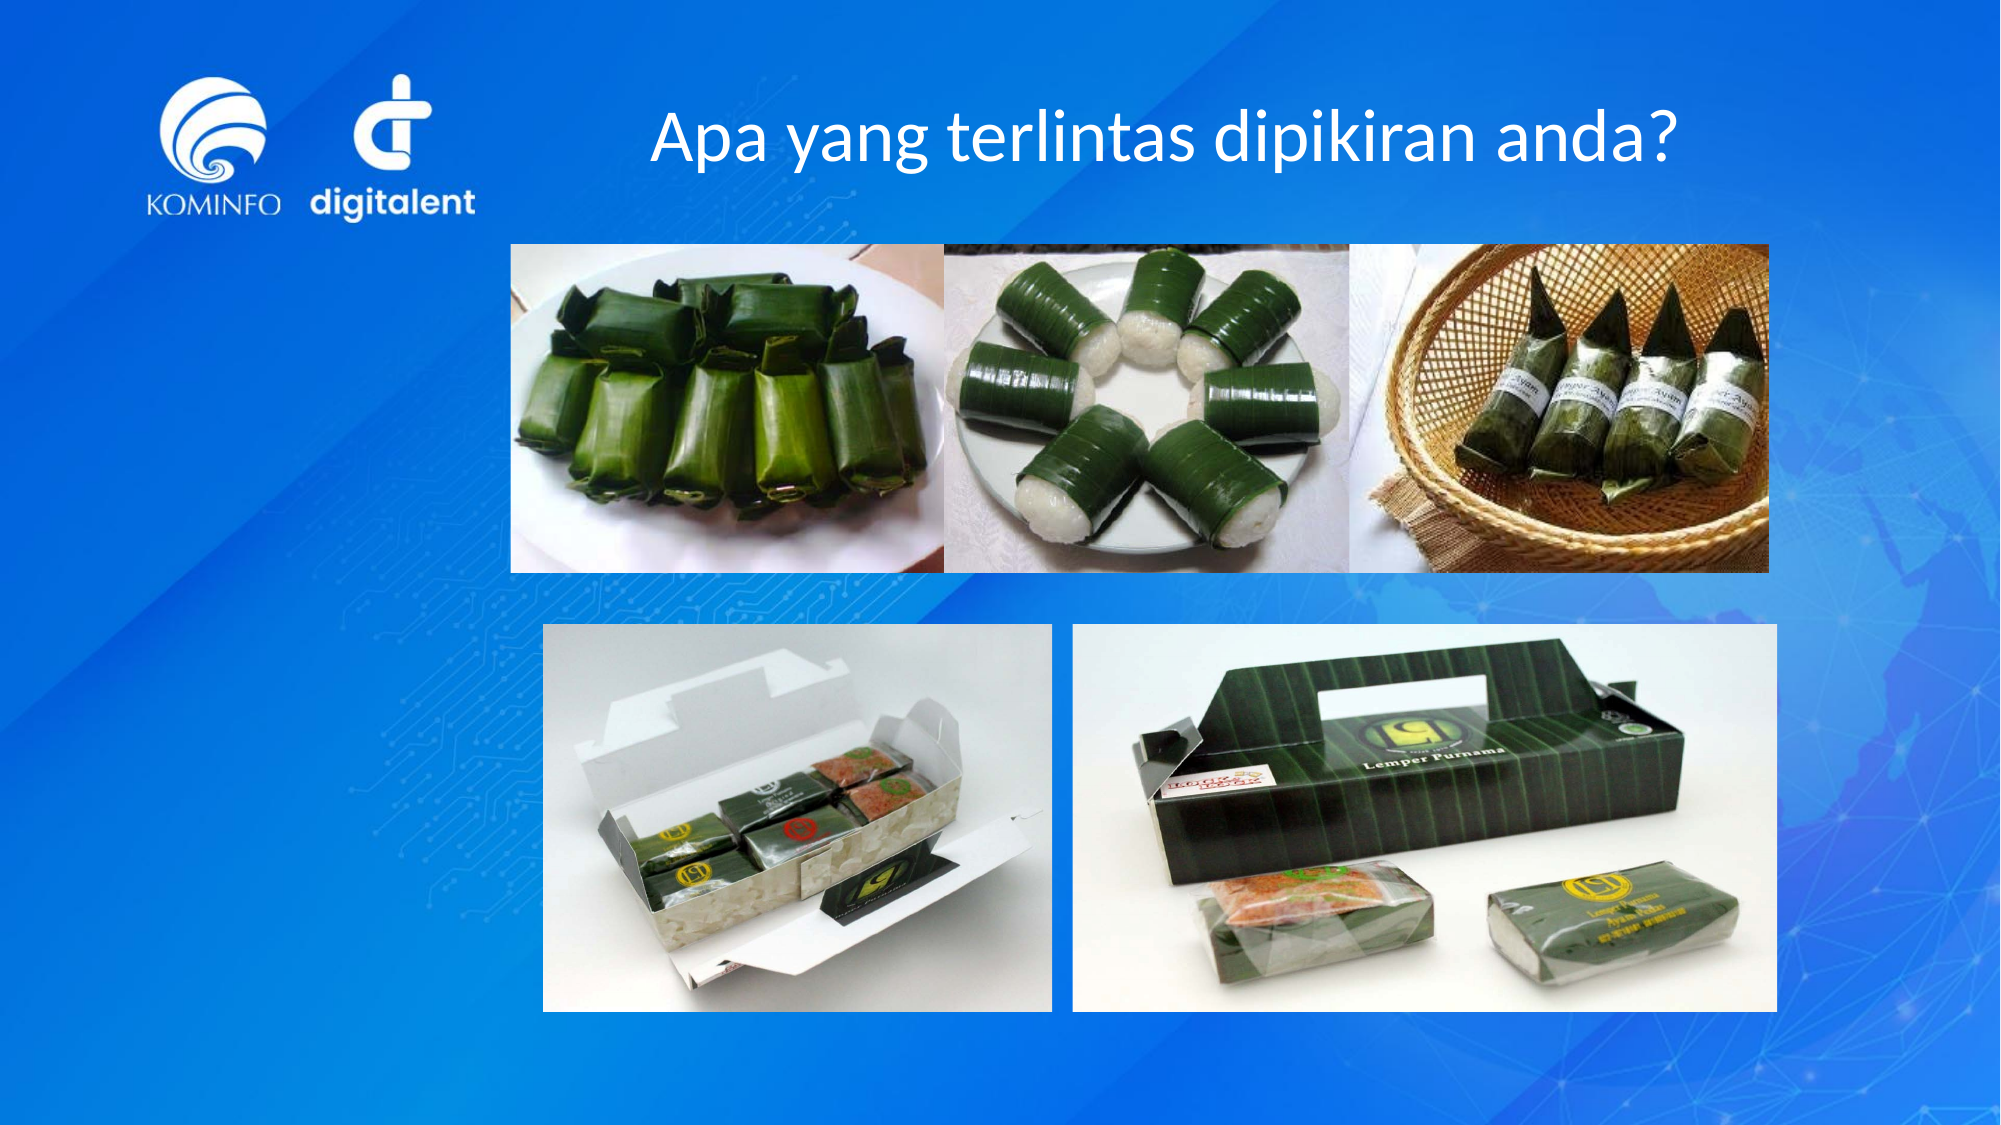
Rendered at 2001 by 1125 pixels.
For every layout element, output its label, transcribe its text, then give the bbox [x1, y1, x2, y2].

picture [0, 0, 2001, 1125]
text_box [510, 244, 1349, 573]
text_box [543, 624, 1053, 1012]
text_box [1349, 244, 1769, 573]
text_box [1072, 624, 1778, 1012]
text_box Apa yang terlintas dipikiran anda? [635, 71, 1755, 192]
